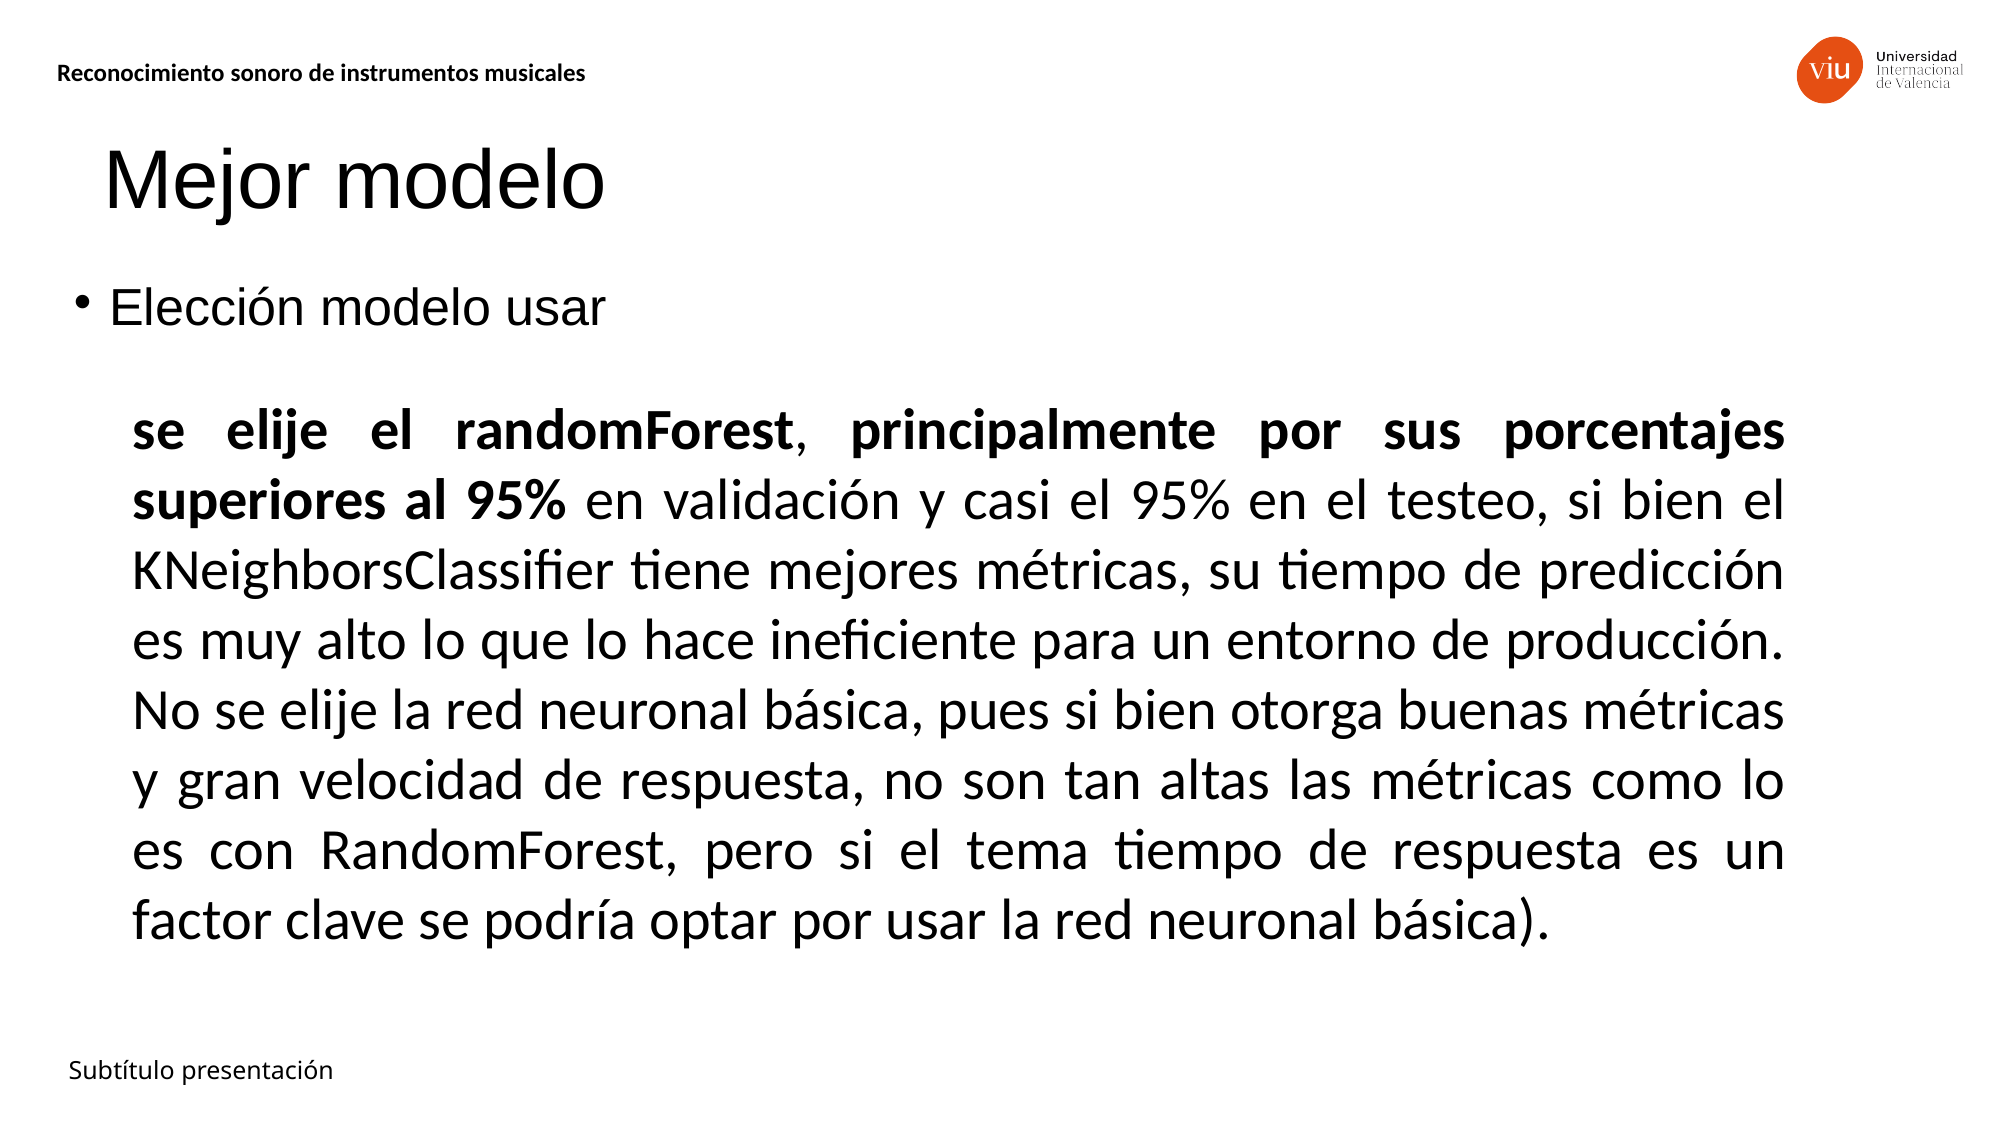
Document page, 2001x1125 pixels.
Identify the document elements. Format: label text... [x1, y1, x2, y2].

text_box Mejor modelo [88, 118, 1624, 226]
text_box Reconocimiento sonoro de instrumentos musicales [42, 50, 725, 97]
picture [1781, 20, 1979, 120]
text_box se elije el randomForest, principalmente por sus porcentajes superiores al 95% en validación y casi el 95% en el testeo, si bien el KNeighborsClassifier tiene mejores métricas, su tiempo de predicción es muy alto lo que lo hace ineficiente para un entorno de producción. No se elije la red neuronal básica, pues si bien otorga buenas métricas y gran velocidad de respuesta, no son tan altas las métricas como lo es con RandomForest, pero si el tema tiempo de respuesta es un factor clave se podría optar por usar la red neuronal básica). [118, 383, 1802, 865]
text_box Elección modelo usar [58, 265, 1949, 339]
